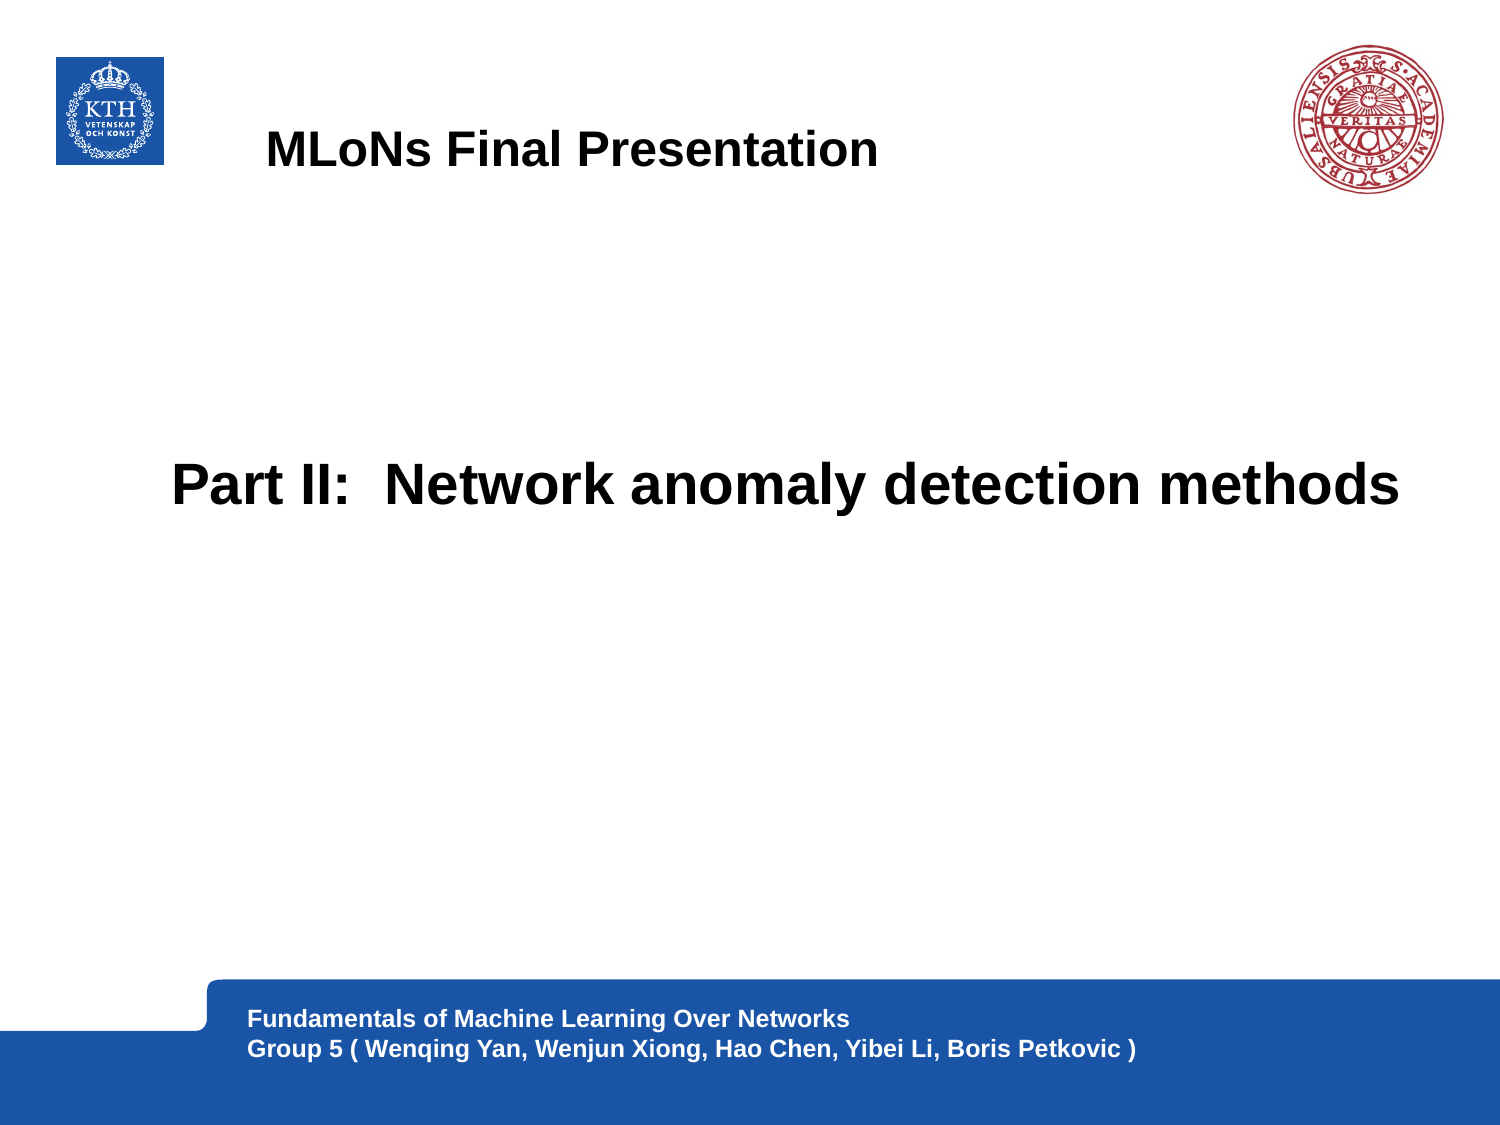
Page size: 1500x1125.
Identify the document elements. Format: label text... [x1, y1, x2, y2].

footer Fundamentals of Machine Learning Over Networks Group 5 ( Wenqing Yan, Wenjun Xiong, Hao Chen, Yibei Li, Boris Petkovic ) [247, 1002, 1385, 1063]
picture [1269, 20, 1467, 218]
title MLoNs Final Presentation [265, 66, 1264, 176]
list Part II: Network anomaly detection methods [171, 446, 1461, 677]
